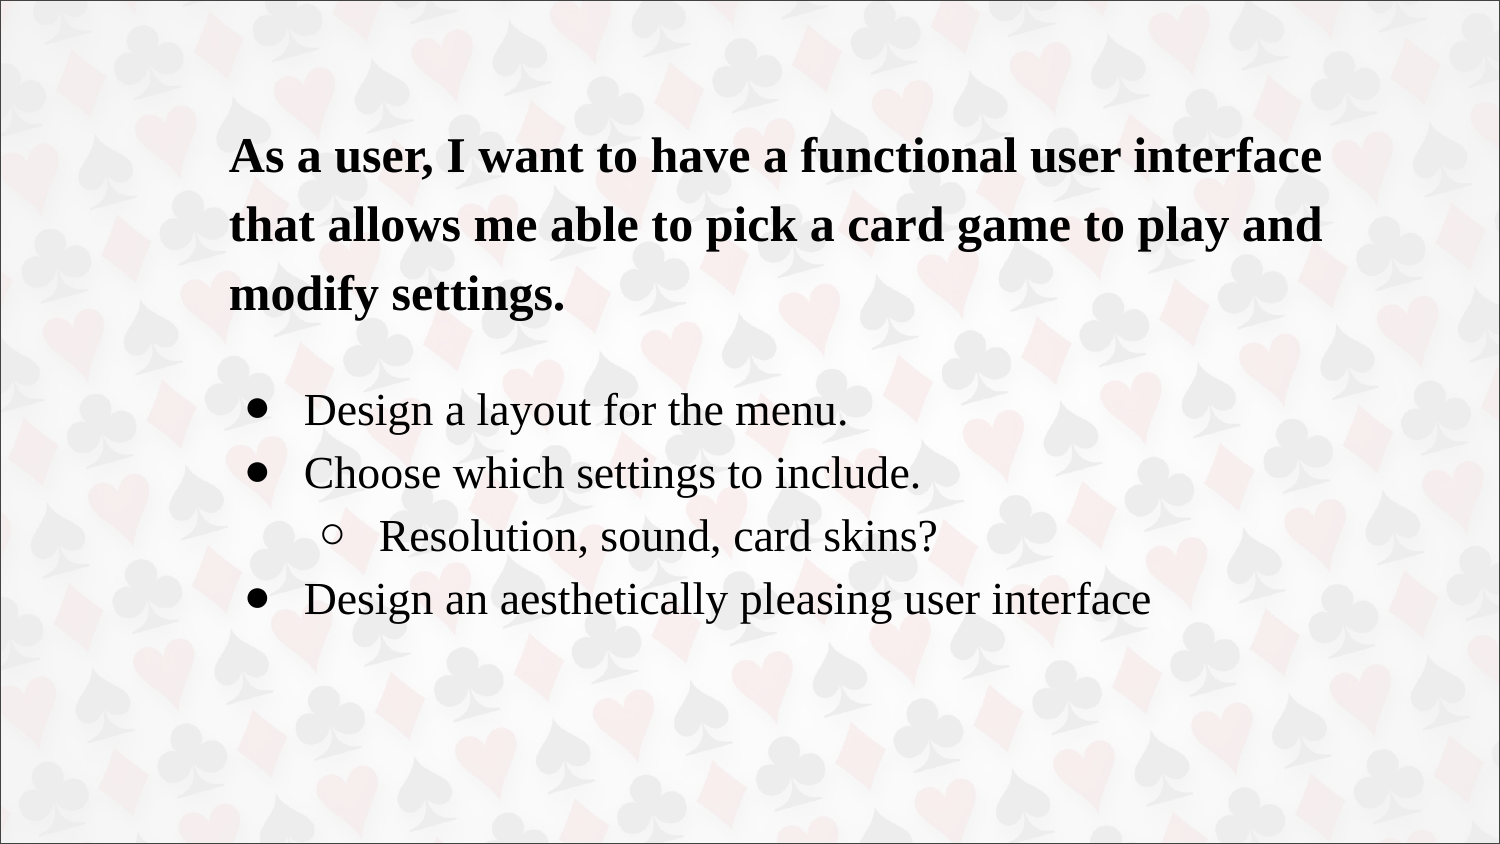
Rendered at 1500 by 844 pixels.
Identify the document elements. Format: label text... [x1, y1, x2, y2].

list Design a layout for the menu. Choose which settings to include. Resolution, sound, card skins? Design an aesthetically pleasing user interface [213, 355, 1368, 773]
title As a user, I want to have a functional user interface that allows me able to pick a card game to play and modify settings. [213, 98, 1368, 263]
